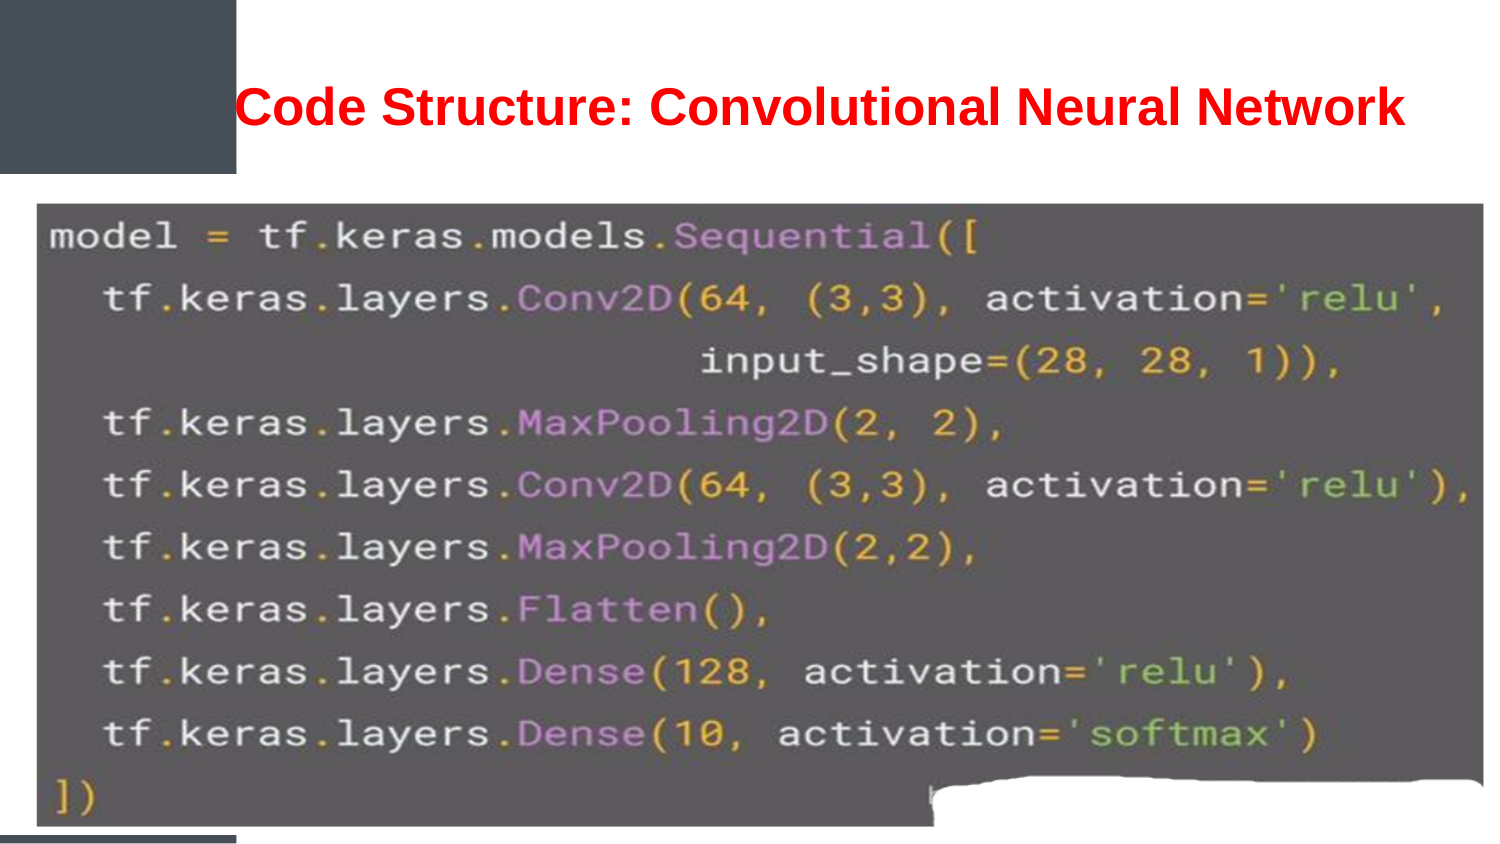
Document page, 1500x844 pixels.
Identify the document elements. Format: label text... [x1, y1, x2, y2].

picture [0, 0, 1500, 844]
title Code Structure: Convolutional Neural Network [219, 33, 1425, 172]
